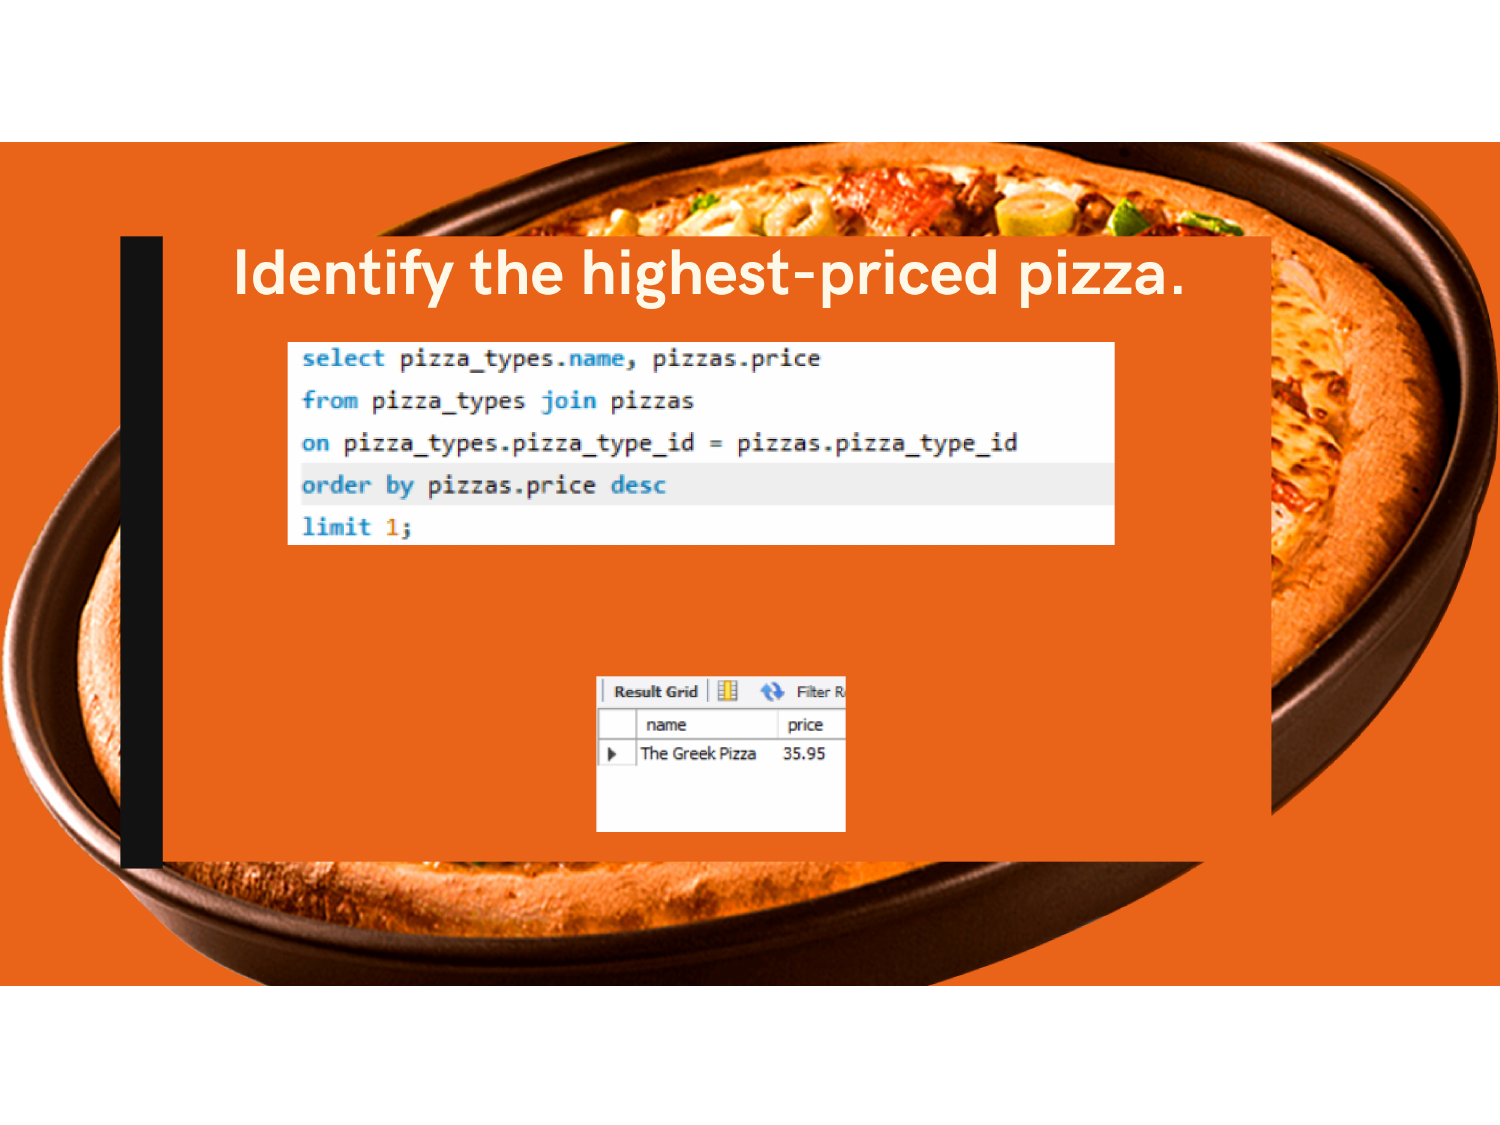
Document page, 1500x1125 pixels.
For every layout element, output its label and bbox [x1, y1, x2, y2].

picture [0, 141, 1500, 987]
